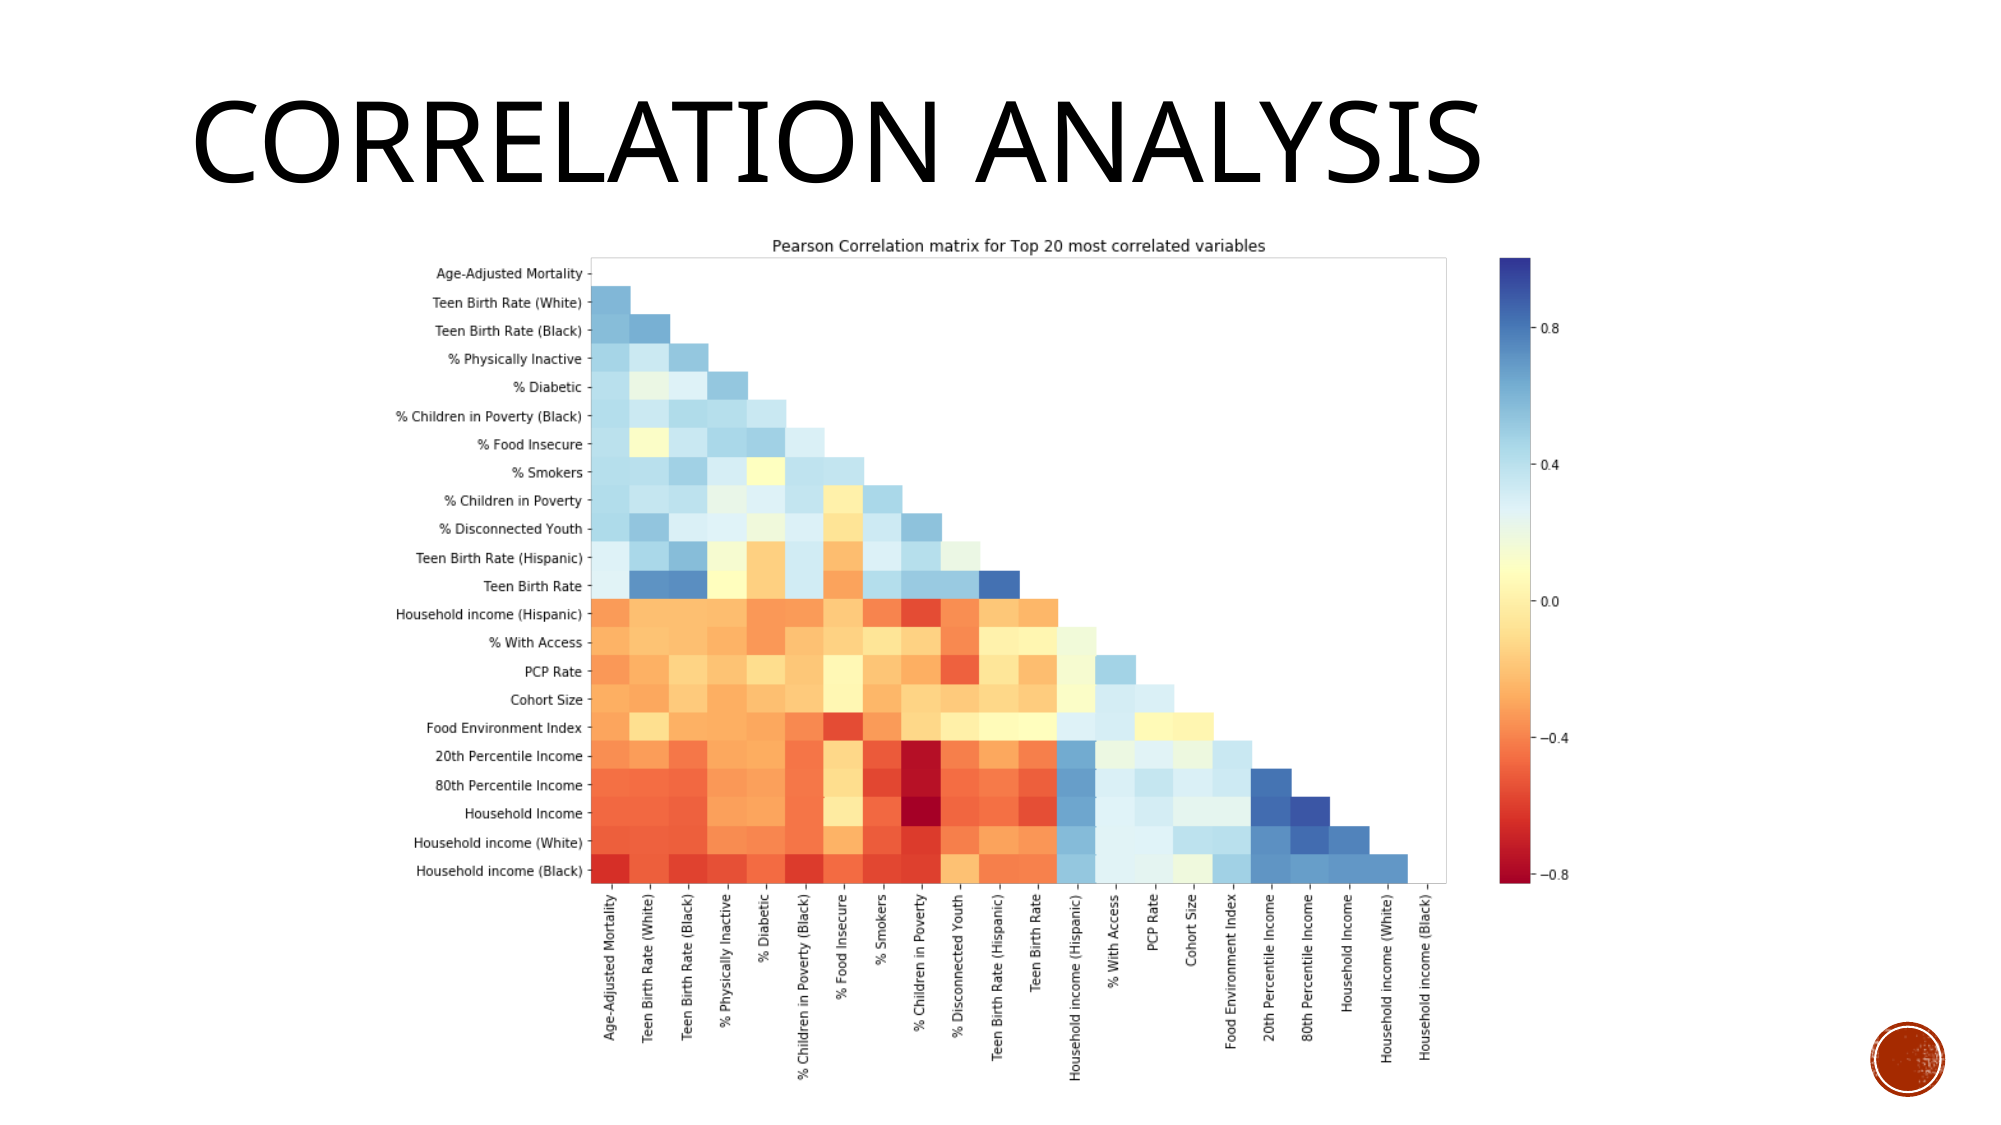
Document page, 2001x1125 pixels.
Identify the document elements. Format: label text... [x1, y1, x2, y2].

picture [387, 230, 1579, 1088]
title Correlation analysis [174, 14, 1825, 279]
